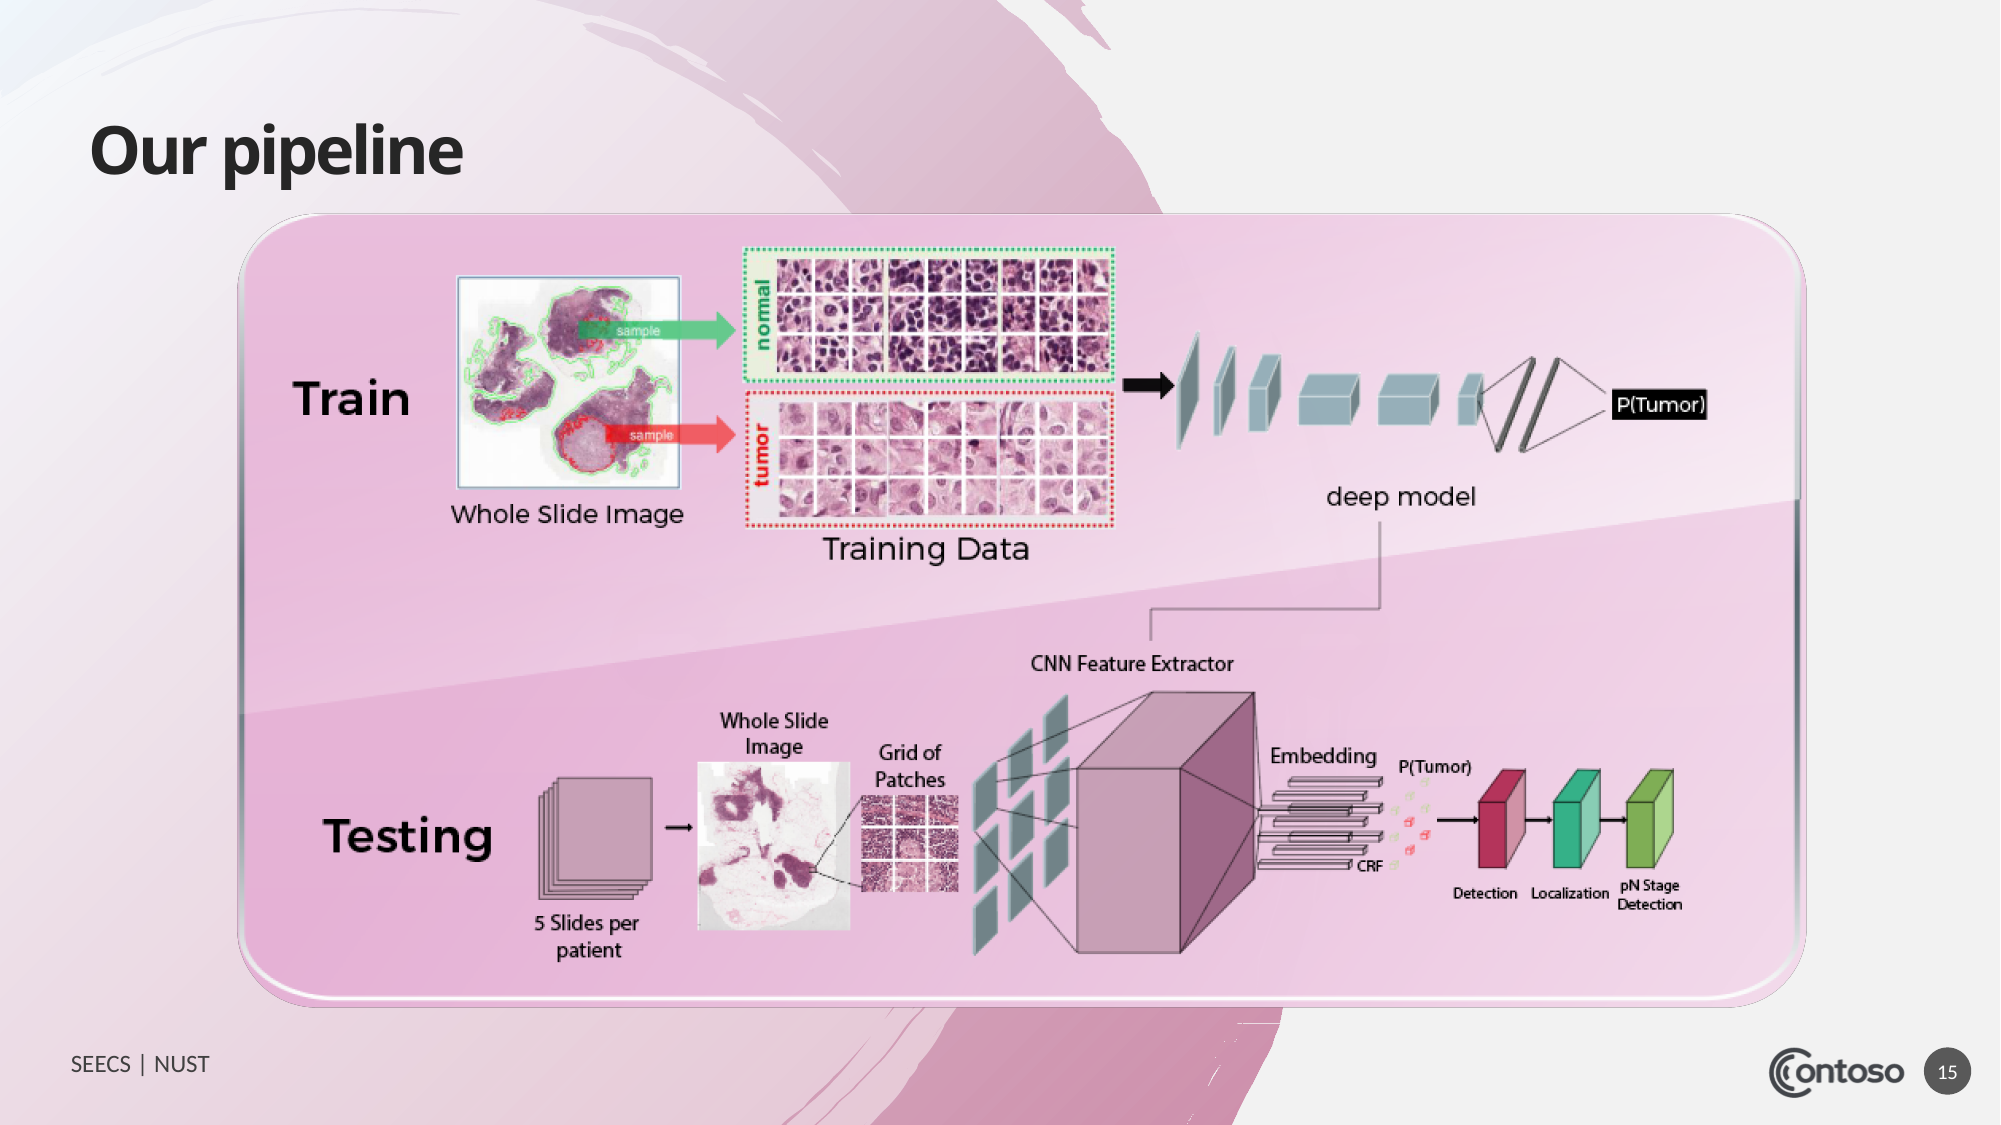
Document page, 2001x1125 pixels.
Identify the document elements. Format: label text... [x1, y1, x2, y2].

footer SEECS | NUST [70, 1044, 746, 1082]
title Our pipeline [68, 97, 1932, 223]
slide_number 15 [1923, 1047, 1972, 1095]
picture [198, 181, 1849, 1040]
